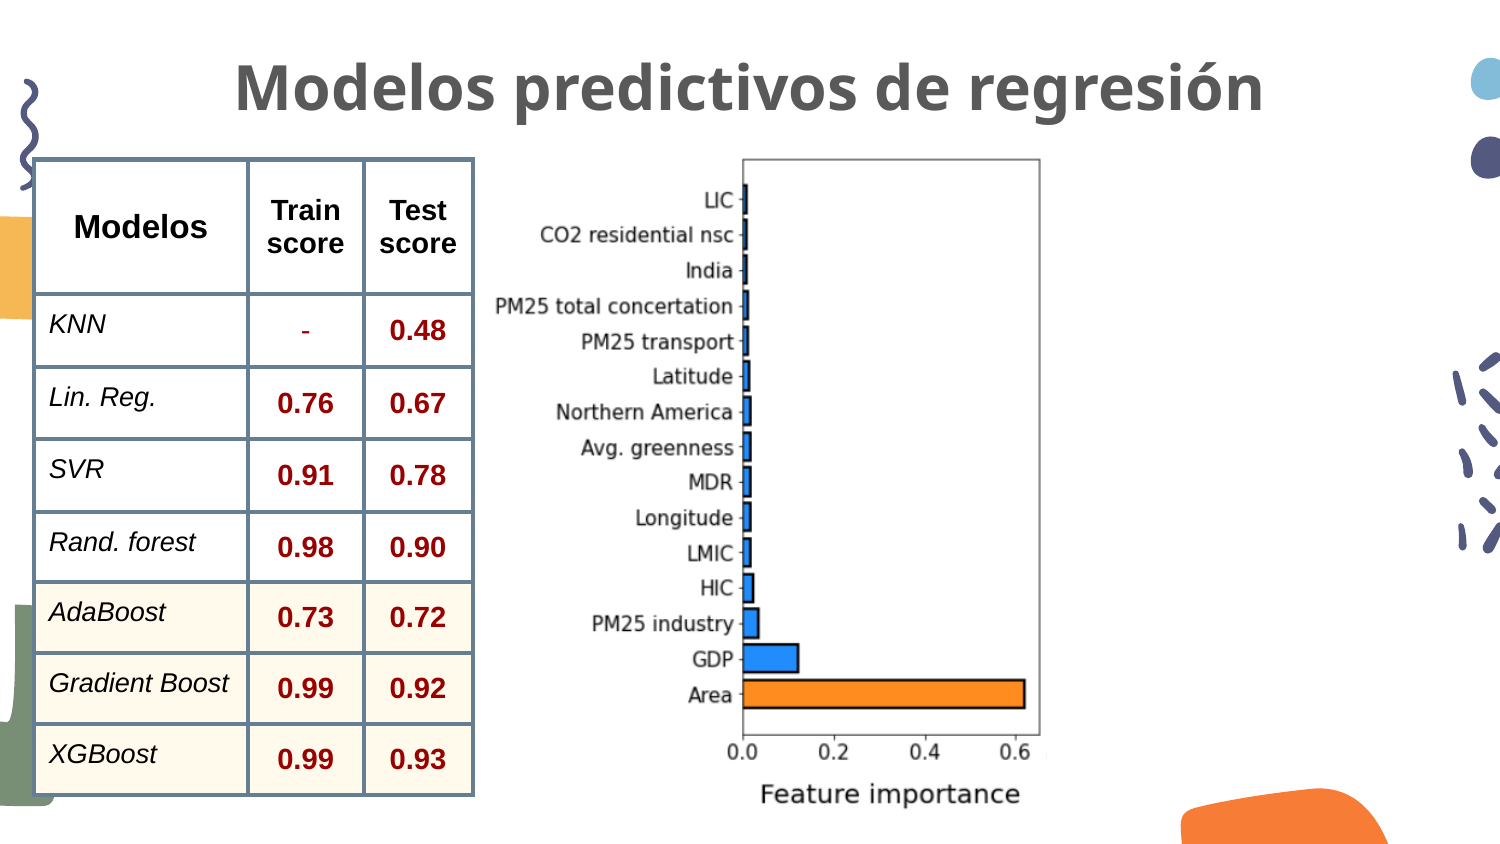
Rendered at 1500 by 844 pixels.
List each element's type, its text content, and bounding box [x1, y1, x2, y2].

table_cell XGBoost [36, 726, 246, 793]
table_cell 0.73 [250, 584, 362, 651]
table_cell 0.92 [366, 655, 471, 722]
table_cell KNN [36, 296, 246, 365]
table_cell Lin. Reg. [36, 369, 246, 437]
table_cell AdaBoost [36, 584, 246, 651]
table_cell SVR [36, 441, 246, 510]
table_cell 0.78 [366, 441, 471, 510]
table_cell 0.99 [250, 726, 362, 793]
table_cell 0.48 [366, 296, 471, 365]
table_cell 0.98 [250, 514, 362, 580]
table_cell 0.93 [366, 726, 471, 793]
table_cell 0.67 [366, 369, 471, 437]
table_cell 0.72 [366, 584, 471, 651]
table_header Train score [250, 162, 362, 292]
table_cell 0.76 [250, 369, 362, 437]
table_cell Gradient Boost [36, 655, 246, 722]
title Modelos predictivos de regresión [116, 32, 1383, 127]
table_cell 0.91 [250, 441, 362, 510]
picture [484, 151, 1052, 819]
table_header Test score [366, 162, 471, 292]
table_cell 0.90 [366, 514, 471, 580]
table_cell - [250, 296, 362, 365]
table_cell Rand. forest [36, 514, 246, 580]
table_header Modelos [36, 162, 246, 292]
table_cell 0.99 [250, 655, 362, 722]
